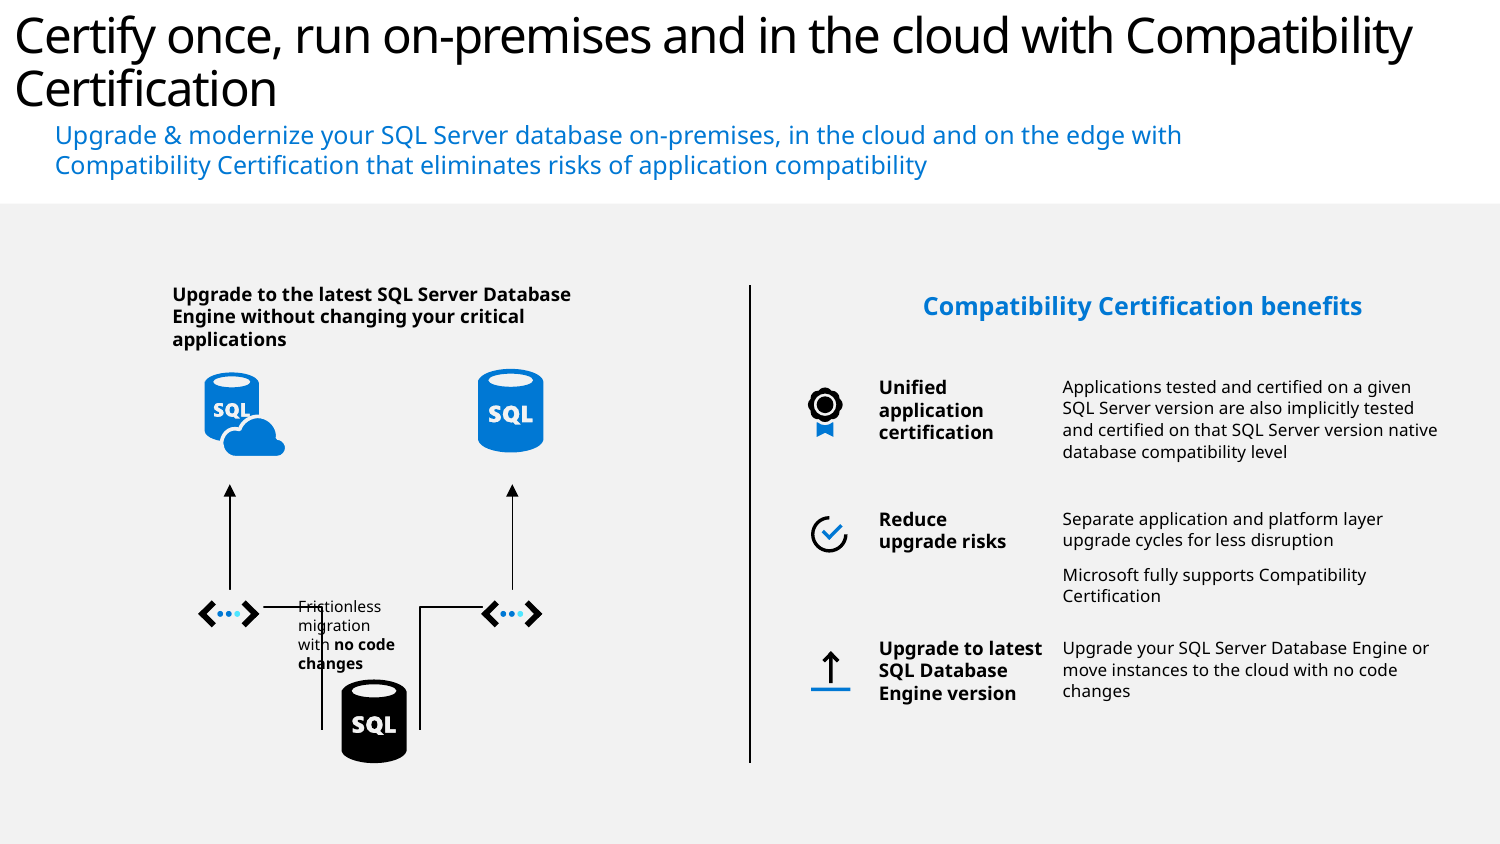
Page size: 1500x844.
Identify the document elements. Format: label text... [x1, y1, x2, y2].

text_box Certify once, run on-premises and in the cloud with Compatibility Certification [14, 10, 1500, 104]
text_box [197, 600, 260, 628]
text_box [204, 372, 287, 458]
text_box Upgrade your SQL Server Database Engine or move instances to the cloud with no code changes [1051, 630, 1463, 707]
text_box Compatibility Certification benefits [833, 285, 1454, 327]
text_box [0, 203, 1500, 844]
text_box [153, 560, 343, 654]
text_box Separate application and platform layer upgrade cycles for less disruption Microsoft fully supports Compatibility Certification [1051, 501, 1463, 612]
text_box Unified application certification [867, 370, 1036, 449]
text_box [810, 515, 848, 553]
text_box Reduce upgrade risks [867, 501, 1026, 559]
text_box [343, 560, 590, 654]
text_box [807, 387, 843, 438]
text_box Upgrade to latest SQL Database Engine version [867, 630, 1057, 710]
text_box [481, 600, 543, 628]
text_box Upgrade & modernize your SQL Server database on-premises, in the cloud and on the edge with Compatibility Certification that eliminates risks of application compatibility [54, 119, 1342, 180]
text_box [477, 368, 545, 454]
text_box Upgrade to the latest SQL Server Database Engine without changing your critical applications [149, 264, 628, 369]
text_box Applications tested and certified on a given SQL Server version are also implicitly tested and certified on that SQL Server version native database compatibility level [1051, 369, 1453, 468]
text_box Frictionless migration with no code changes [275, 654, 478, 691]
text_box [340, 691, 408, 764]
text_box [810, 651, 851, 692]
